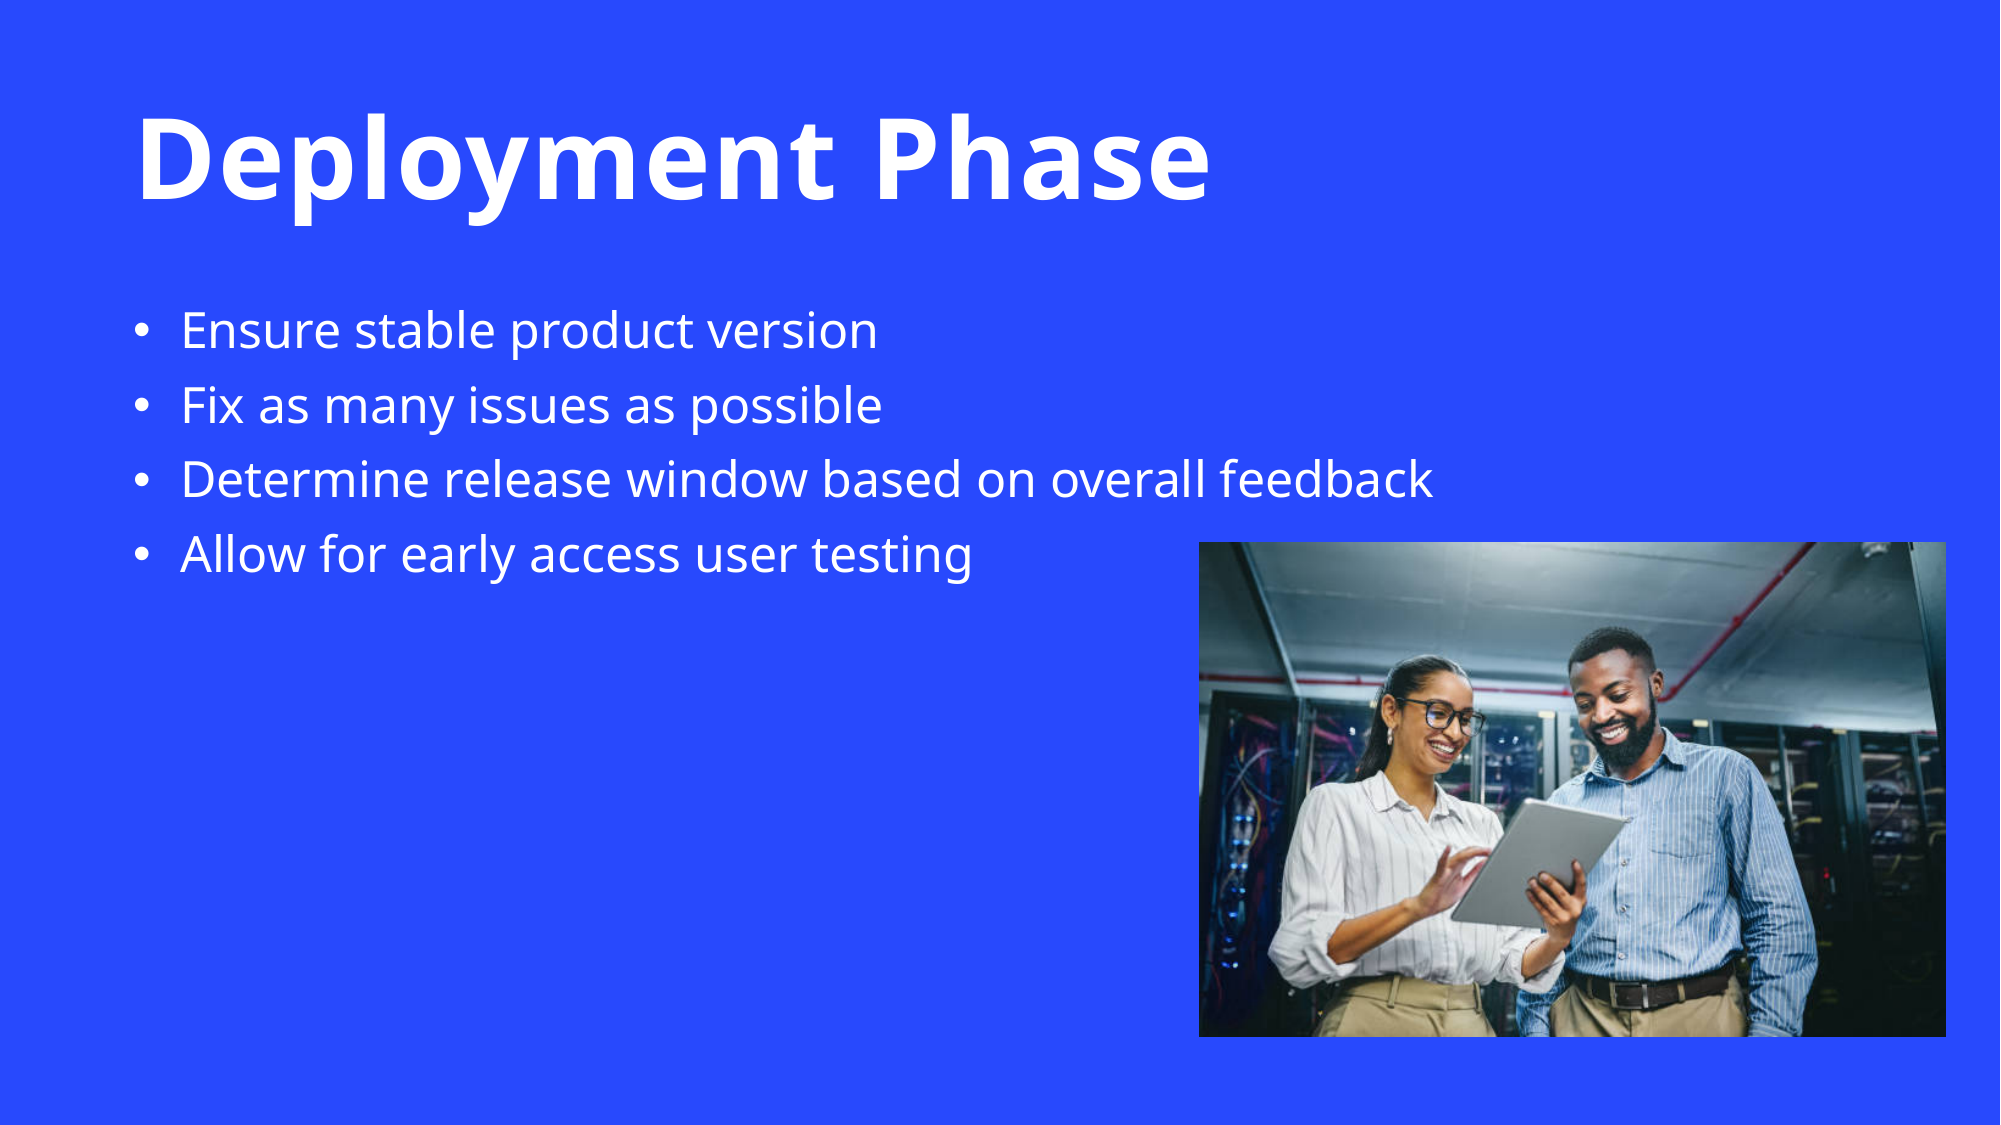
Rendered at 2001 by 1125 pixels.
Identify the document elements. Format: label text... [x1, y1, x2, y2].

picture [1199, 541, 1946, 1037]
list Ensure stable product version Fix as many issues as possible Determine release window based on overall feedback Allow for early access user testing [133, 305, 1670, 822]
title Deployment Phase [133, 102, 1321, 231]
